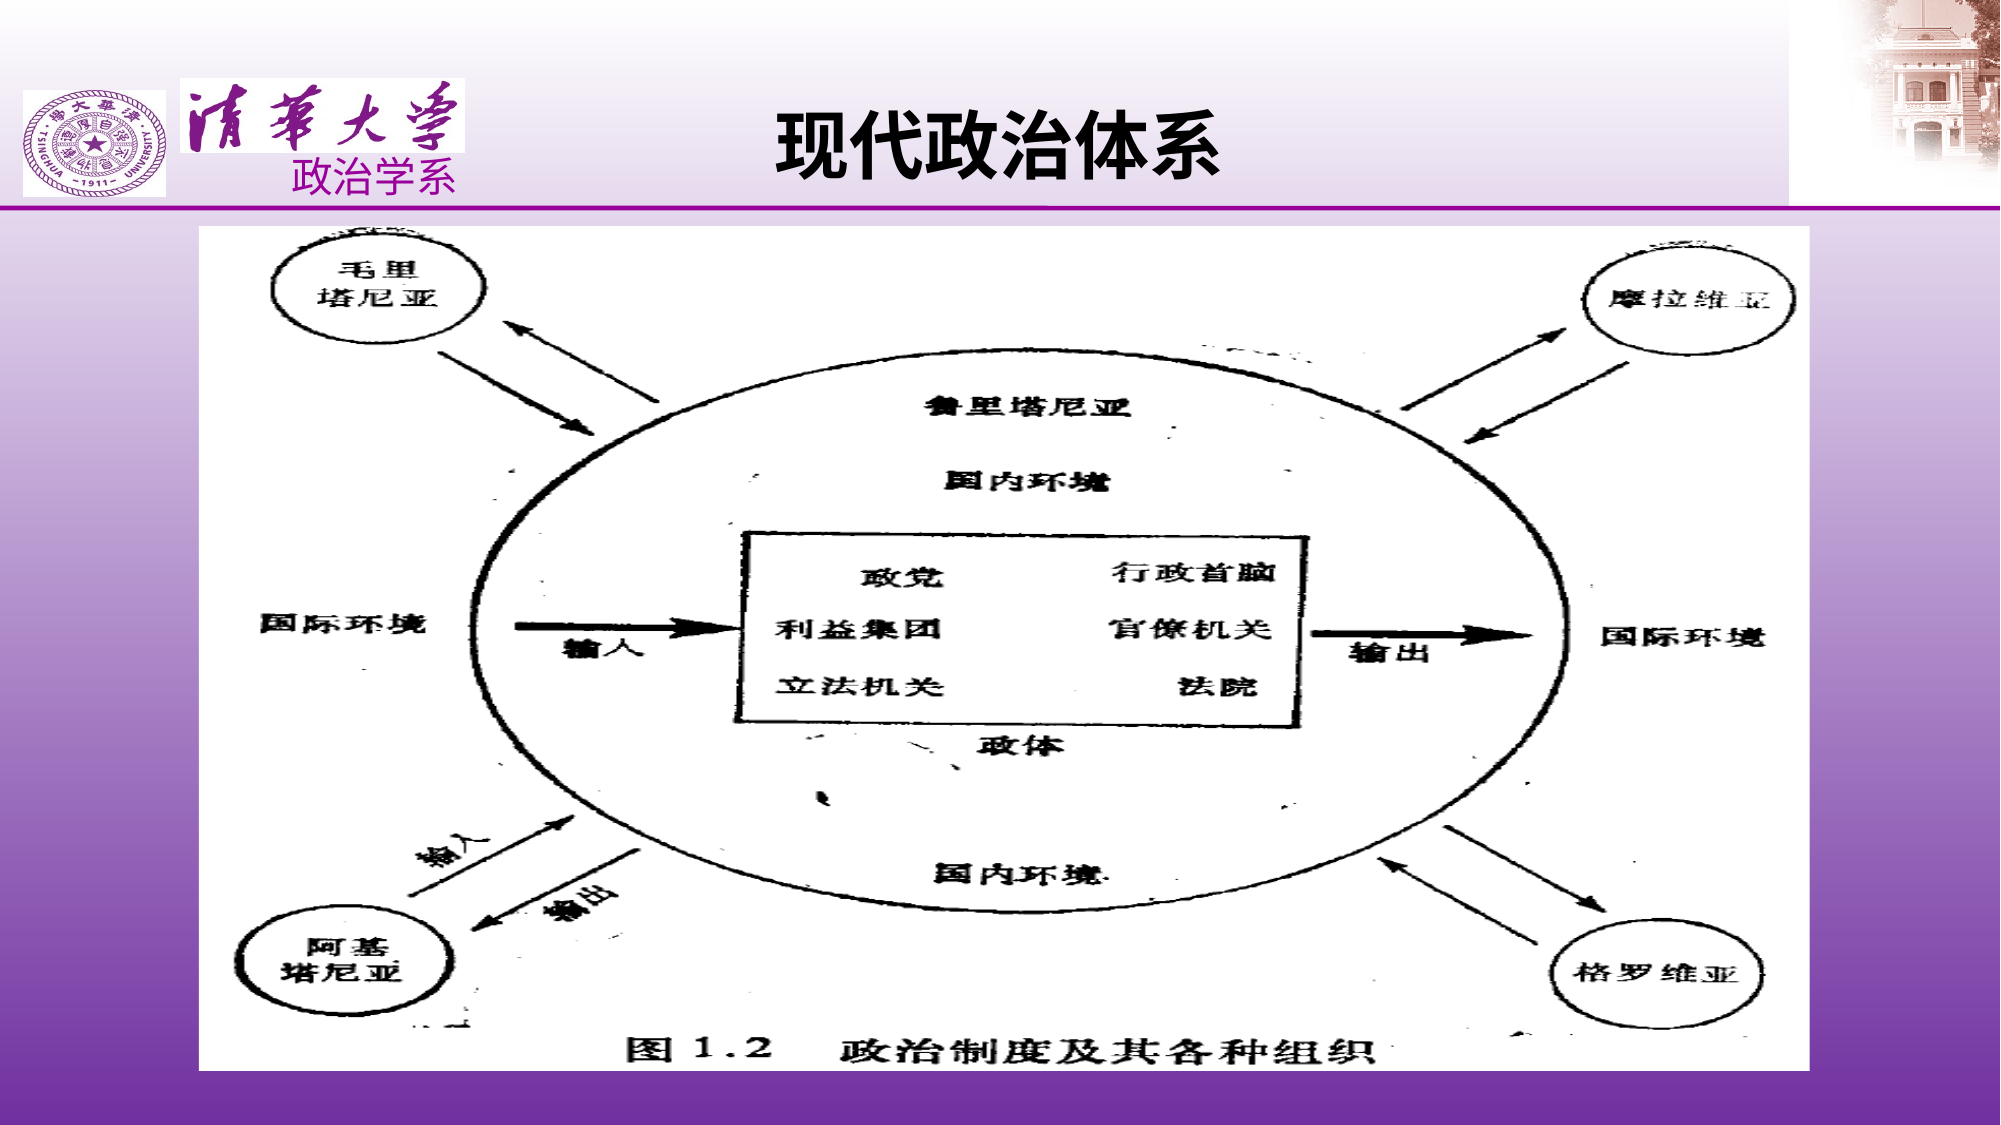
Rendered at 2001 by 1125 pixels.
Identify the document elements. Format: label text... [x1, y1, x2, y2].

picture [23, 90, 137, 197]
title 现代政治体系 [137, 59, 1863, 227]
picture [1789, 0, 2000, 205]
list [198, 226, 1810, 1071]
